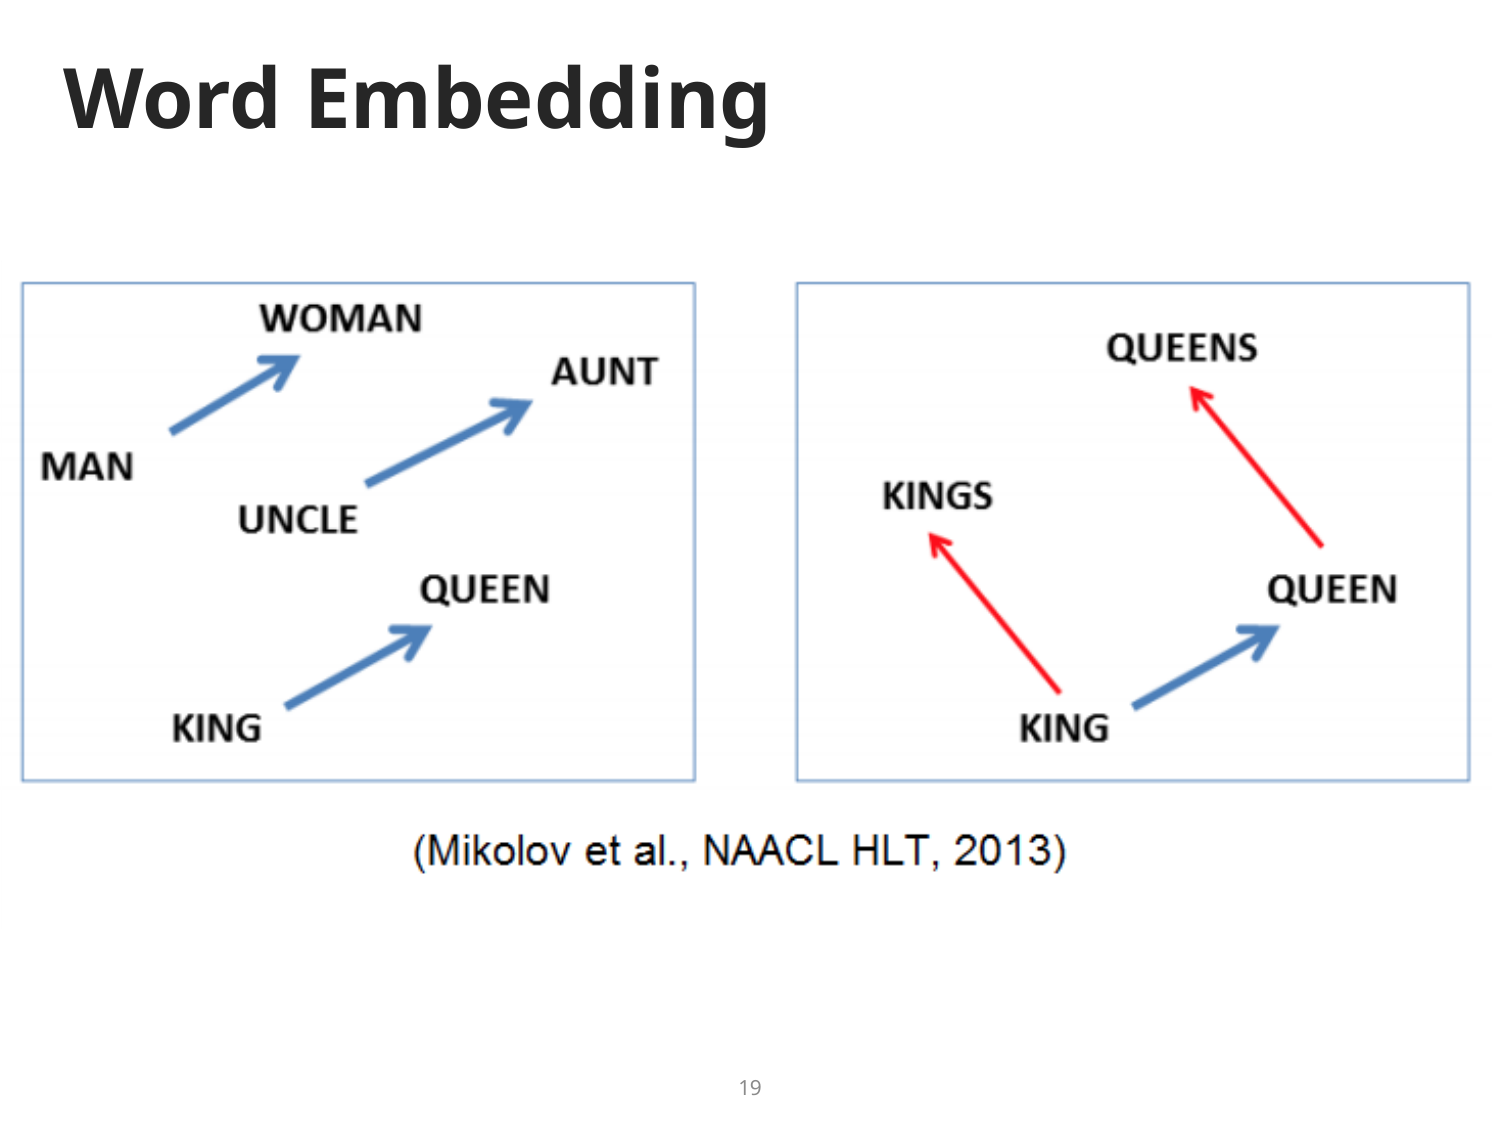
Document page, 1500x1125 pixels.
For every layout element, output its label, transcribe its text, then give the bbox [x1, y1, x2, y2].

slide_number 19 [575, 1058, 925, 1119]
picture [0, 260, 1500, 929]
title Word Embedding [48, 41, 1456, 149]
